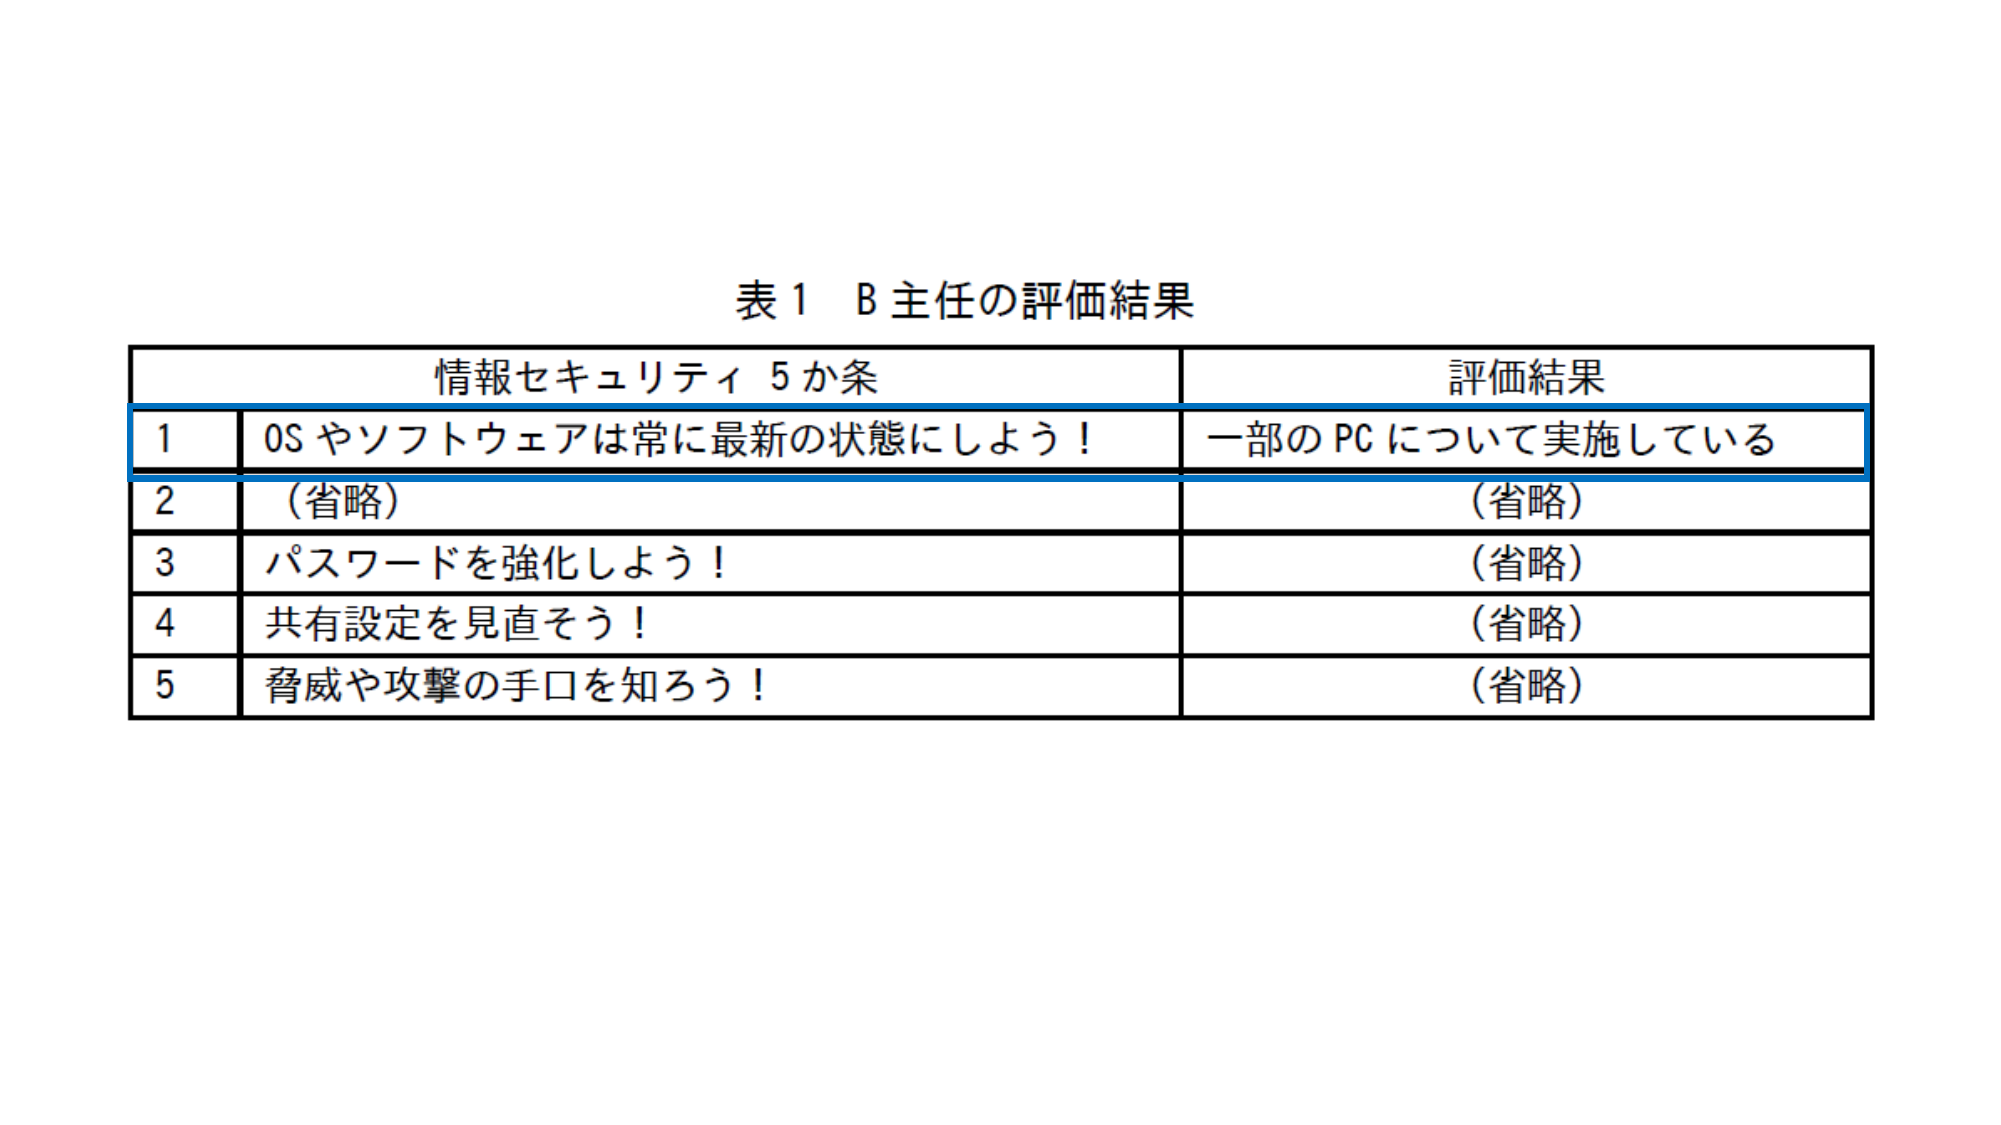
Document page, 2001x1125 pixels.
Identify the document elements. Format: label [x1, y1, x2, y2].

picture [110, 258, 1890, 734]
